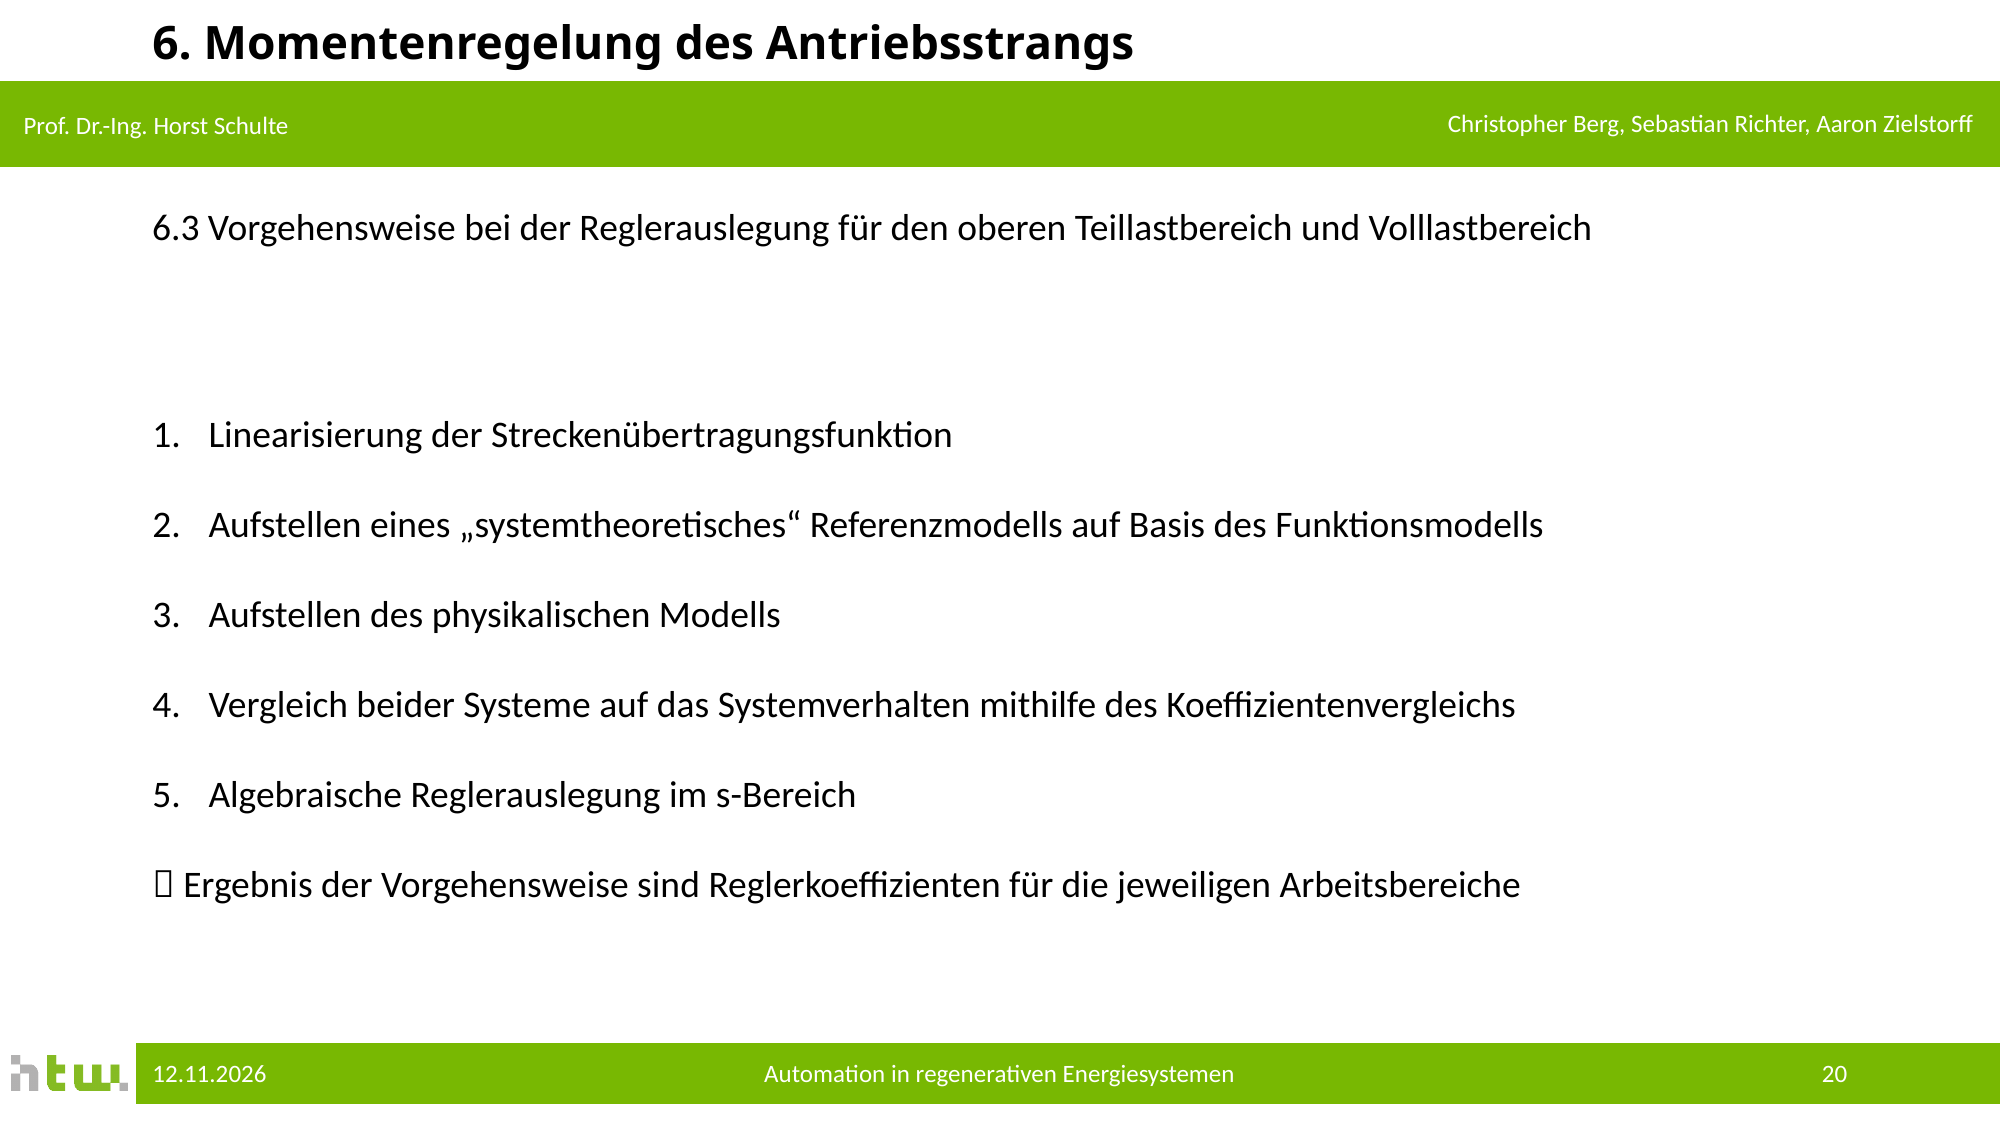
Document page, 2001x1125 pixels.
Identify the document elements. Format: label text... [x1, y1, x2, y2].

text_box [136, 1043, 2000, 1104]
text_box [0, 81, 2000, 167]
text_box Prof. Dr.-Ing. Horst Schulte [8, 101, 576, 147]
picture [11, 1055, 128, 1091]
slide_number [137, 1042, 588, 1103]
footer Automation in regenerativen Energiesystemen [662, 1042, 1338, 1103]
title 6. Momentenregelung des Antriebsstrangs [137, 12, 1863, 78]
slide_number 20 [1412, 1042, 1863, 1103]
text_box Christopher Berg, Sebastian Richter, Aaron Zielstorff [1433, 100, 2000, 146]
text_box Linearisierung der Streckenübertragungsfunktion Aufstellen eines „systemtheoretisches“ Referenzmodells auf Basis des Funktionsmodells Aufstellen des physikalischen Modells Vergleich beider Systeme auf das Systemverhalten mithilfe des Koeffizientenvergleichs Algebraische Reglerauslegung im s-Bereich  Ergebnis der Vorgehensweise sind Reglerkoeffizienten für die jeweiligen Arbeitsbereiche [137, 357, 1587, 1003]
text_box 6.3 Vorgehensweise bei der Reglerauslegung für den oberen Teillastbereich und Volllastbereich [137, 195, 1863, 256]
